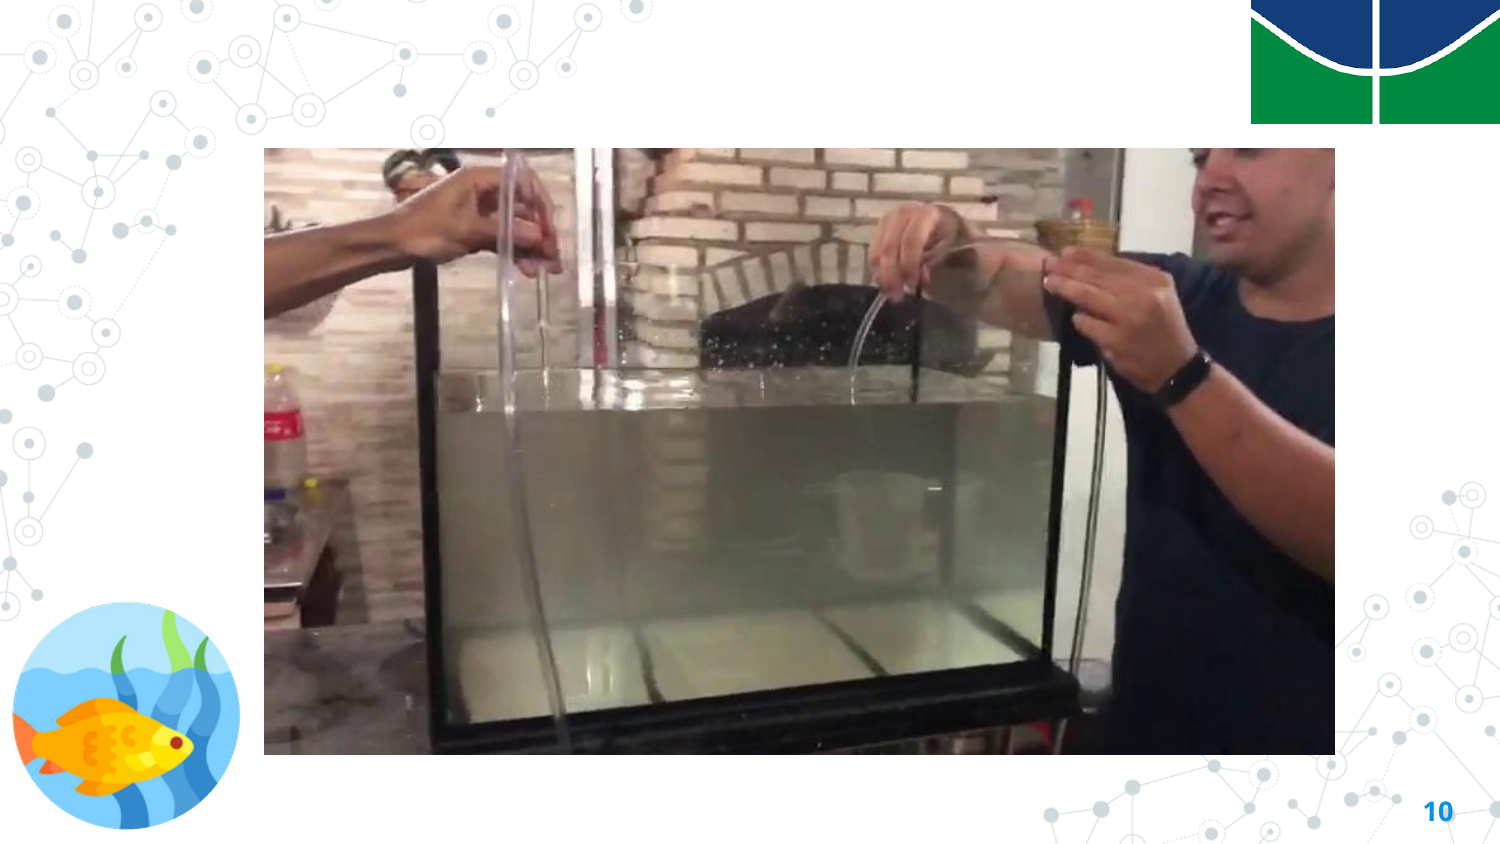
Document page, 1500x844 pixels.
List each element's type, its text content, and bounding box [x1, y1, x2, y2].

picture [0, 0, 1500, 844]
slide_number ‹#› [1378, 779, 1469, 844]
